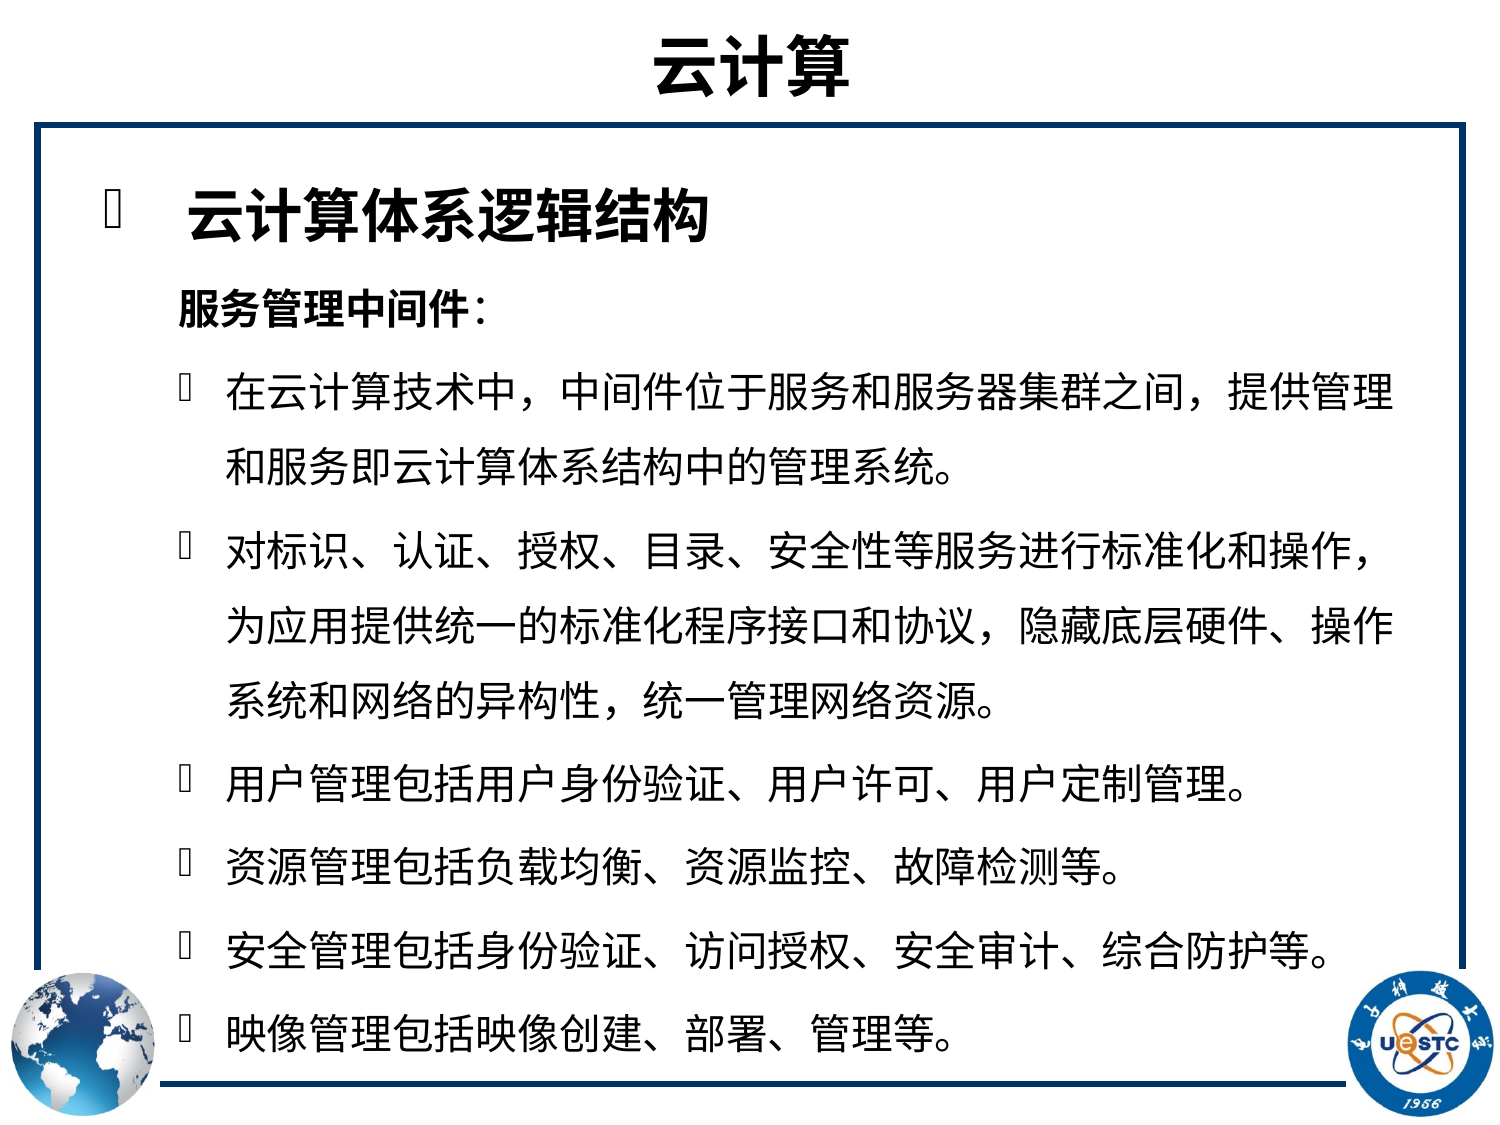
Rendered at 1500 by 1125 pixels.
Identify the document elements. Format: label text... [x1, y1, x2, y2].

text_box 云计算体系逻辑结构 服务管理中间件： 在云计算技术中，中间件位于服务和服务器集群之间，提供管理和服务即云计算体系结构中的管理系统。 对标识、认证、授权、目录、安全性等服务进行标准化和操作，为应用提供统一的标准化程序接口和协议，隐藏底层硬件、操作系统和网络的异构性，统一管理网络资源。 用户管理包括用户身份验证、用户许可、用户定制管理。 资源管理包括负载均衡、资源监控、故障检测等。 安全管理包括身份验证、访问授权、安全审计、综合防护等。 映像管理包括映像创建、部署、管理等。 [88, 137, 1439, 1036]
picture [0, 970, 160, 1118]
picture [1346, 969, 1495, 1118]
title 云计算 [41, 19, 1463, 112]
